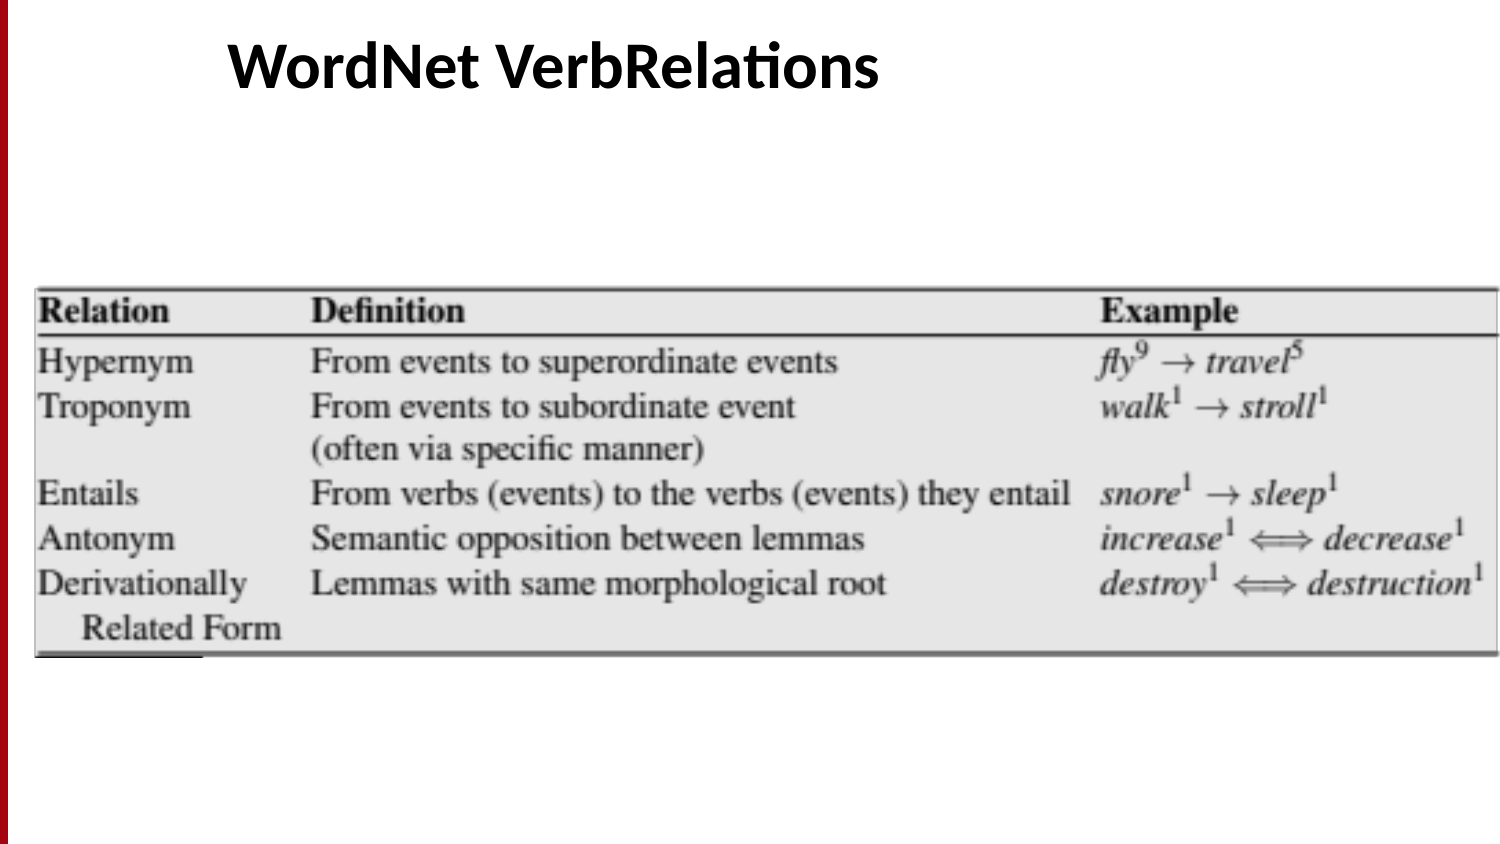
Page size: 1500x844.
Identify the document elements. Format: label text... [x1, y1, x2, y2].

title WordNet VerbRelations [212, 21, 1438, 110]
picture [33, 284, 1500, 658]
